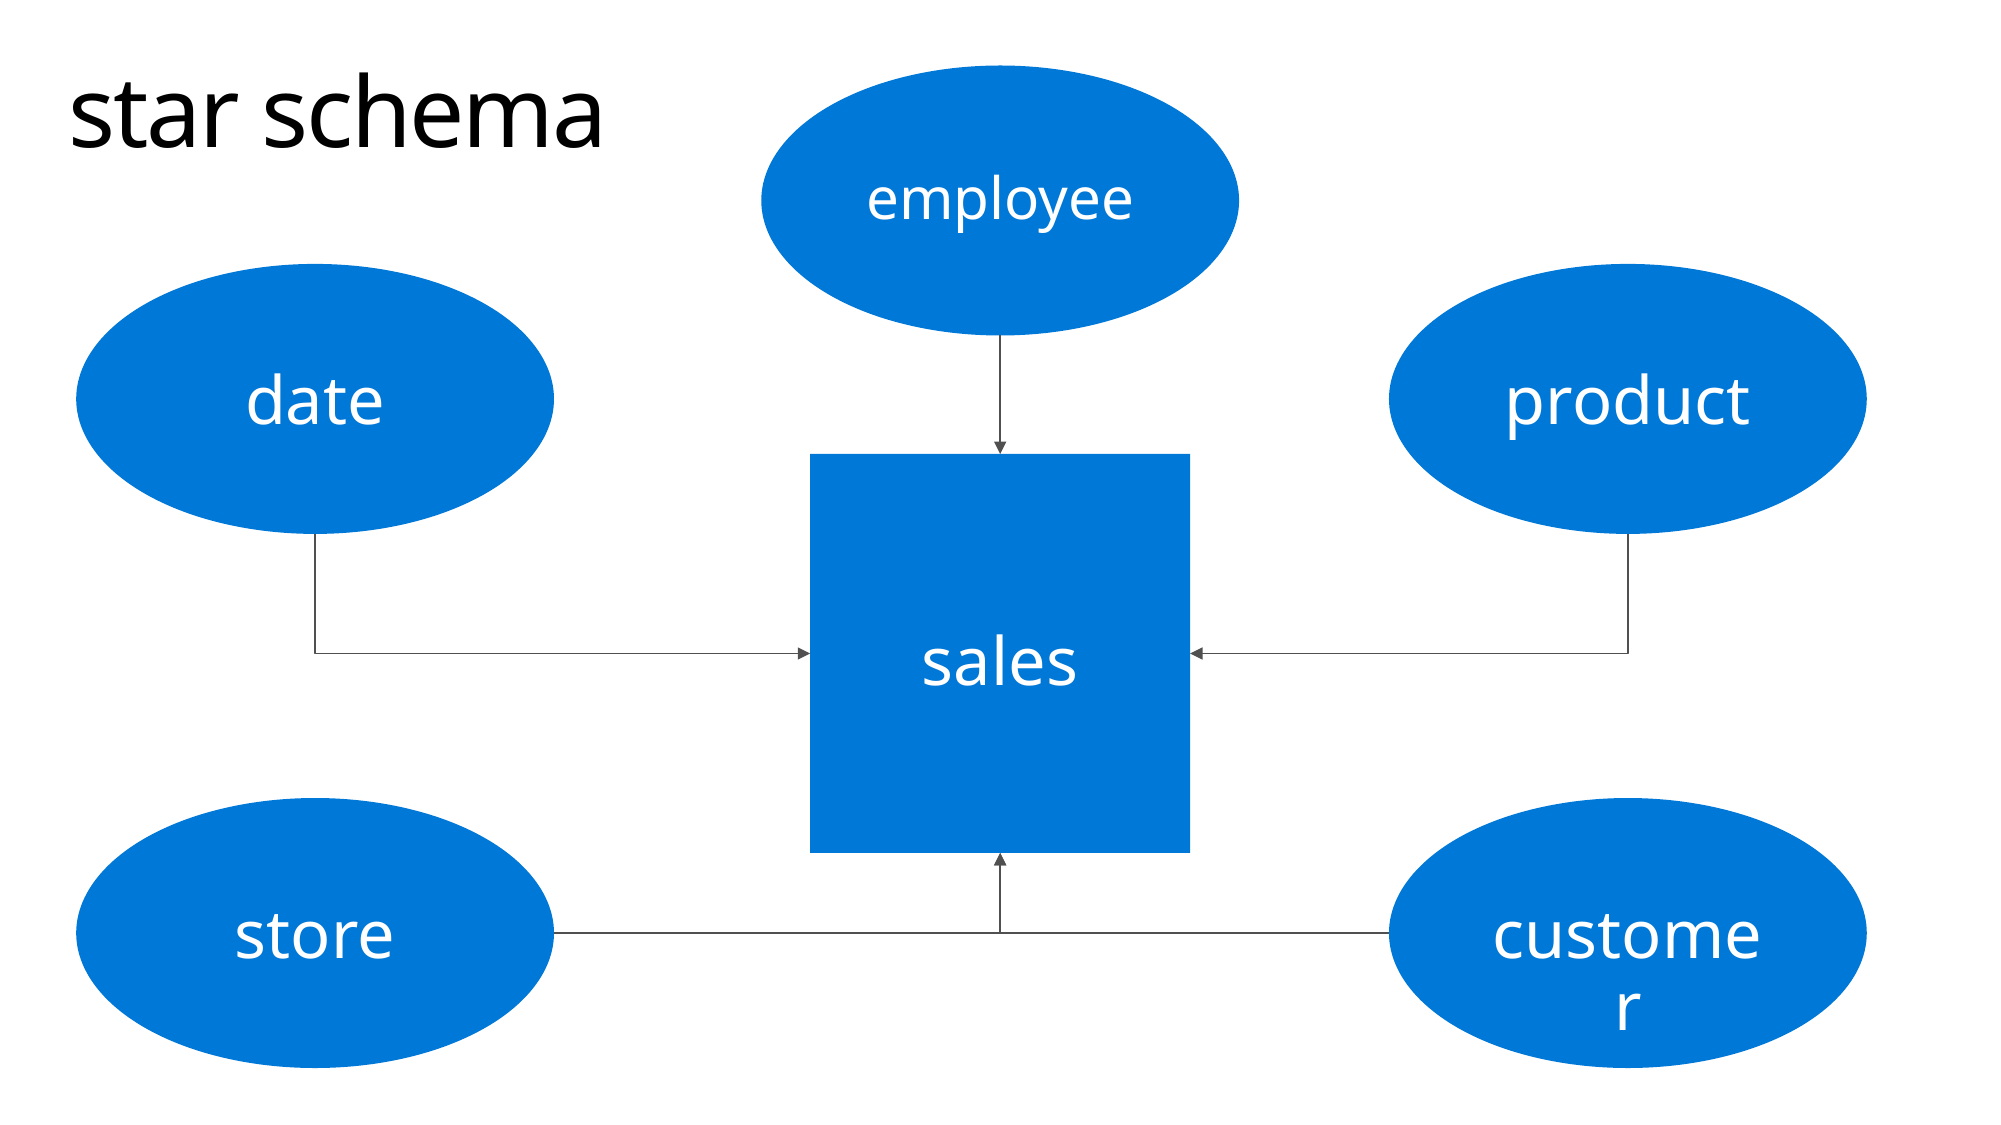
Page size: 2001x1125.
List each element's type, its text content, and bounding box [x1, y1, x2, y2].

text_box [1348, 374, 1469, 813]
text_box sales [809, 453, 1191, 852]
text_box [502, 345, 623, 842]
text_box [940, 394, 1060, 398]
text_box employee [760, 64, 1240, 337]
text_box date [75, 263, 536, 535]
text_box customer [1388, 797, 1868, 1069]
text_box product [1392, 263, 1868, 535]
title star schema [44, 47, 1957, 196]
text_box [1001, 852, 1390, 934]
text_box store [75, 797, 555, 1069]
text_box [553, 852, 1001, 934]
